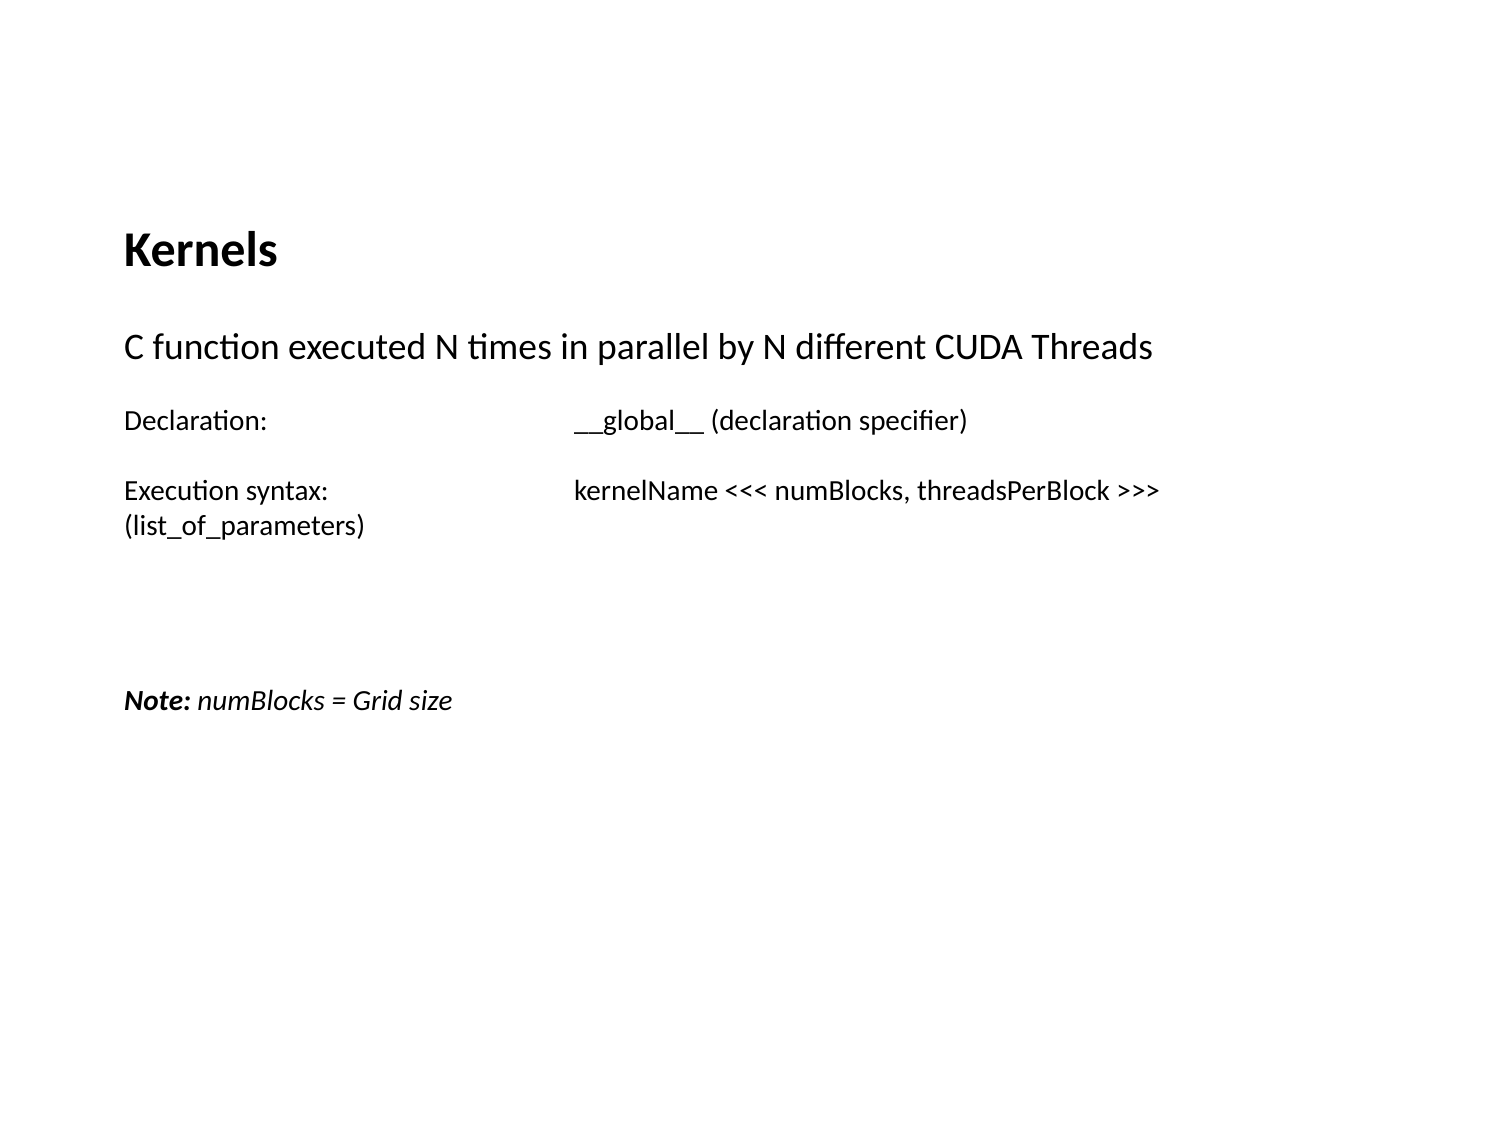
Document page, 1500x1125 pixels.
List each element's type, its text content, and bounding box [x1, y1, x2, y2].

text_box Kernels C function executed N times in parallel by N different CUDA Threads Declaration: __global__ (declaration specifier) Execution syntax: kernelName <<< numBlocks, threadsPerBlock >>> (list_of_parameters) Note: numBlocks = Grid size [109, 209, 1336, 724]
